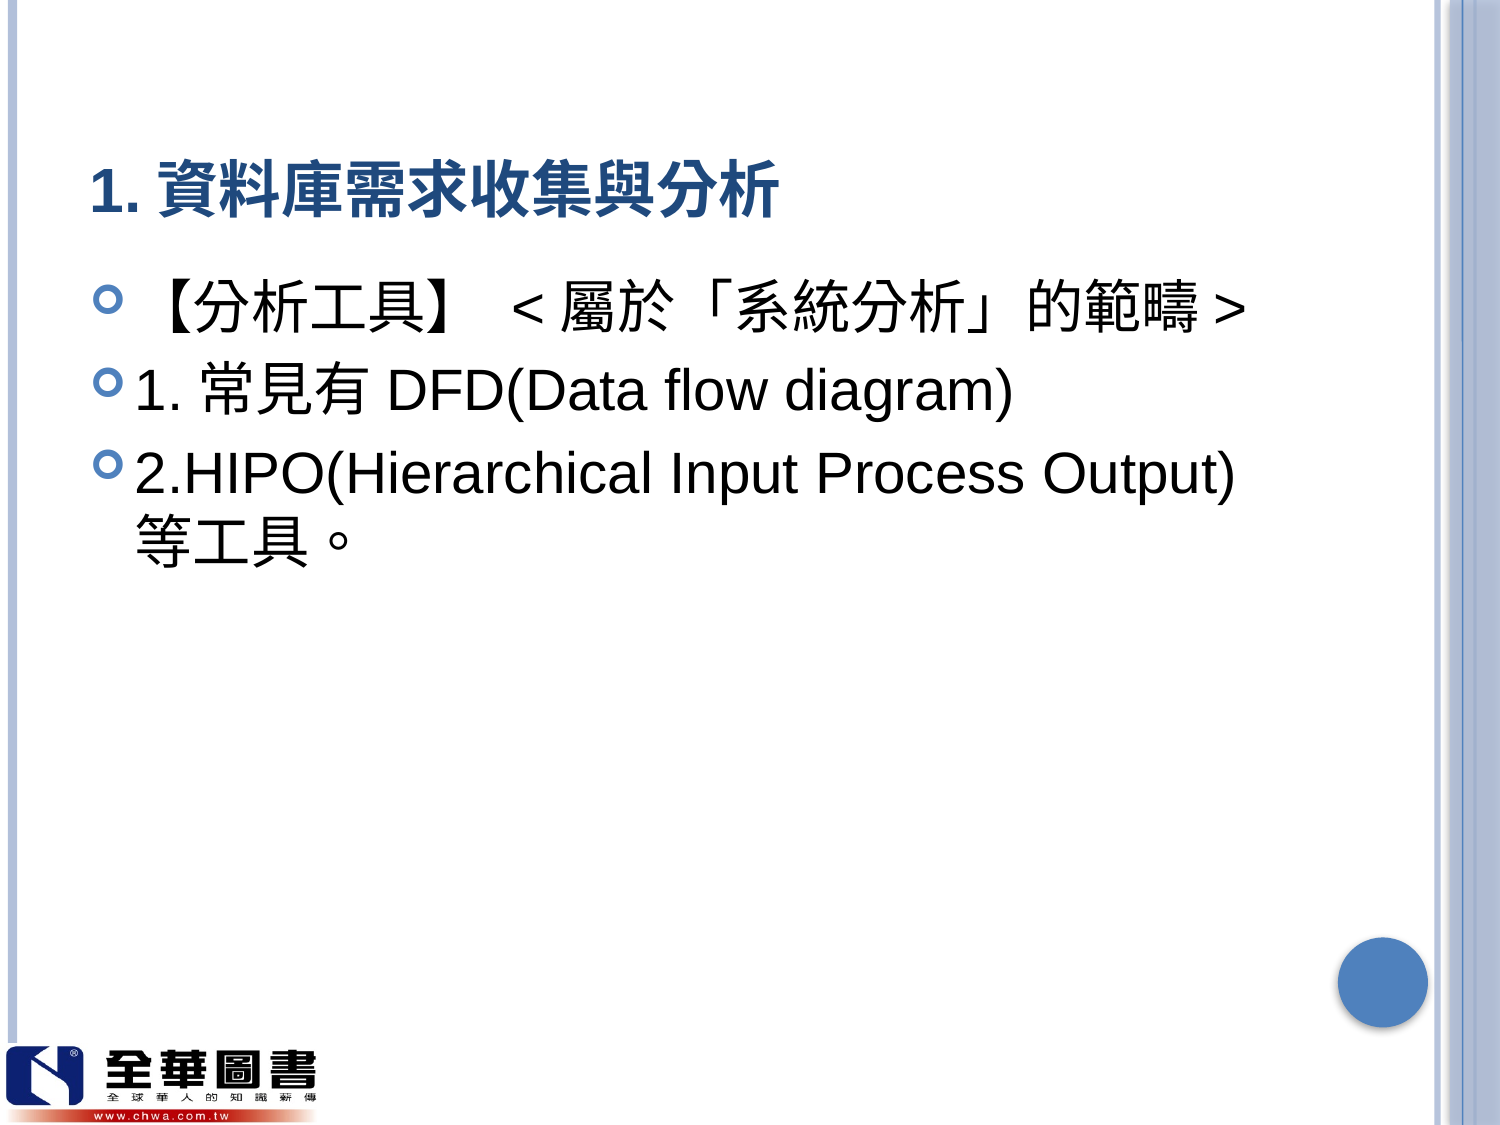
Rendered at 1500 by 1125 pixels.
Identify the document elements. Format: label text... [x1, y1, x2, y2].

list 【分析工具】 <屬於「系統分析」的範疇> 1.常見有DFD(Data flow diagram) 2.HIPO(Hierarchical Input Process Output)等工具。 [75, 262, 1300, 1062]
picture [0, 1043, 322, 1125]
title 1.資料庫需求收集與分析 [75, 45, 1300, 233]
